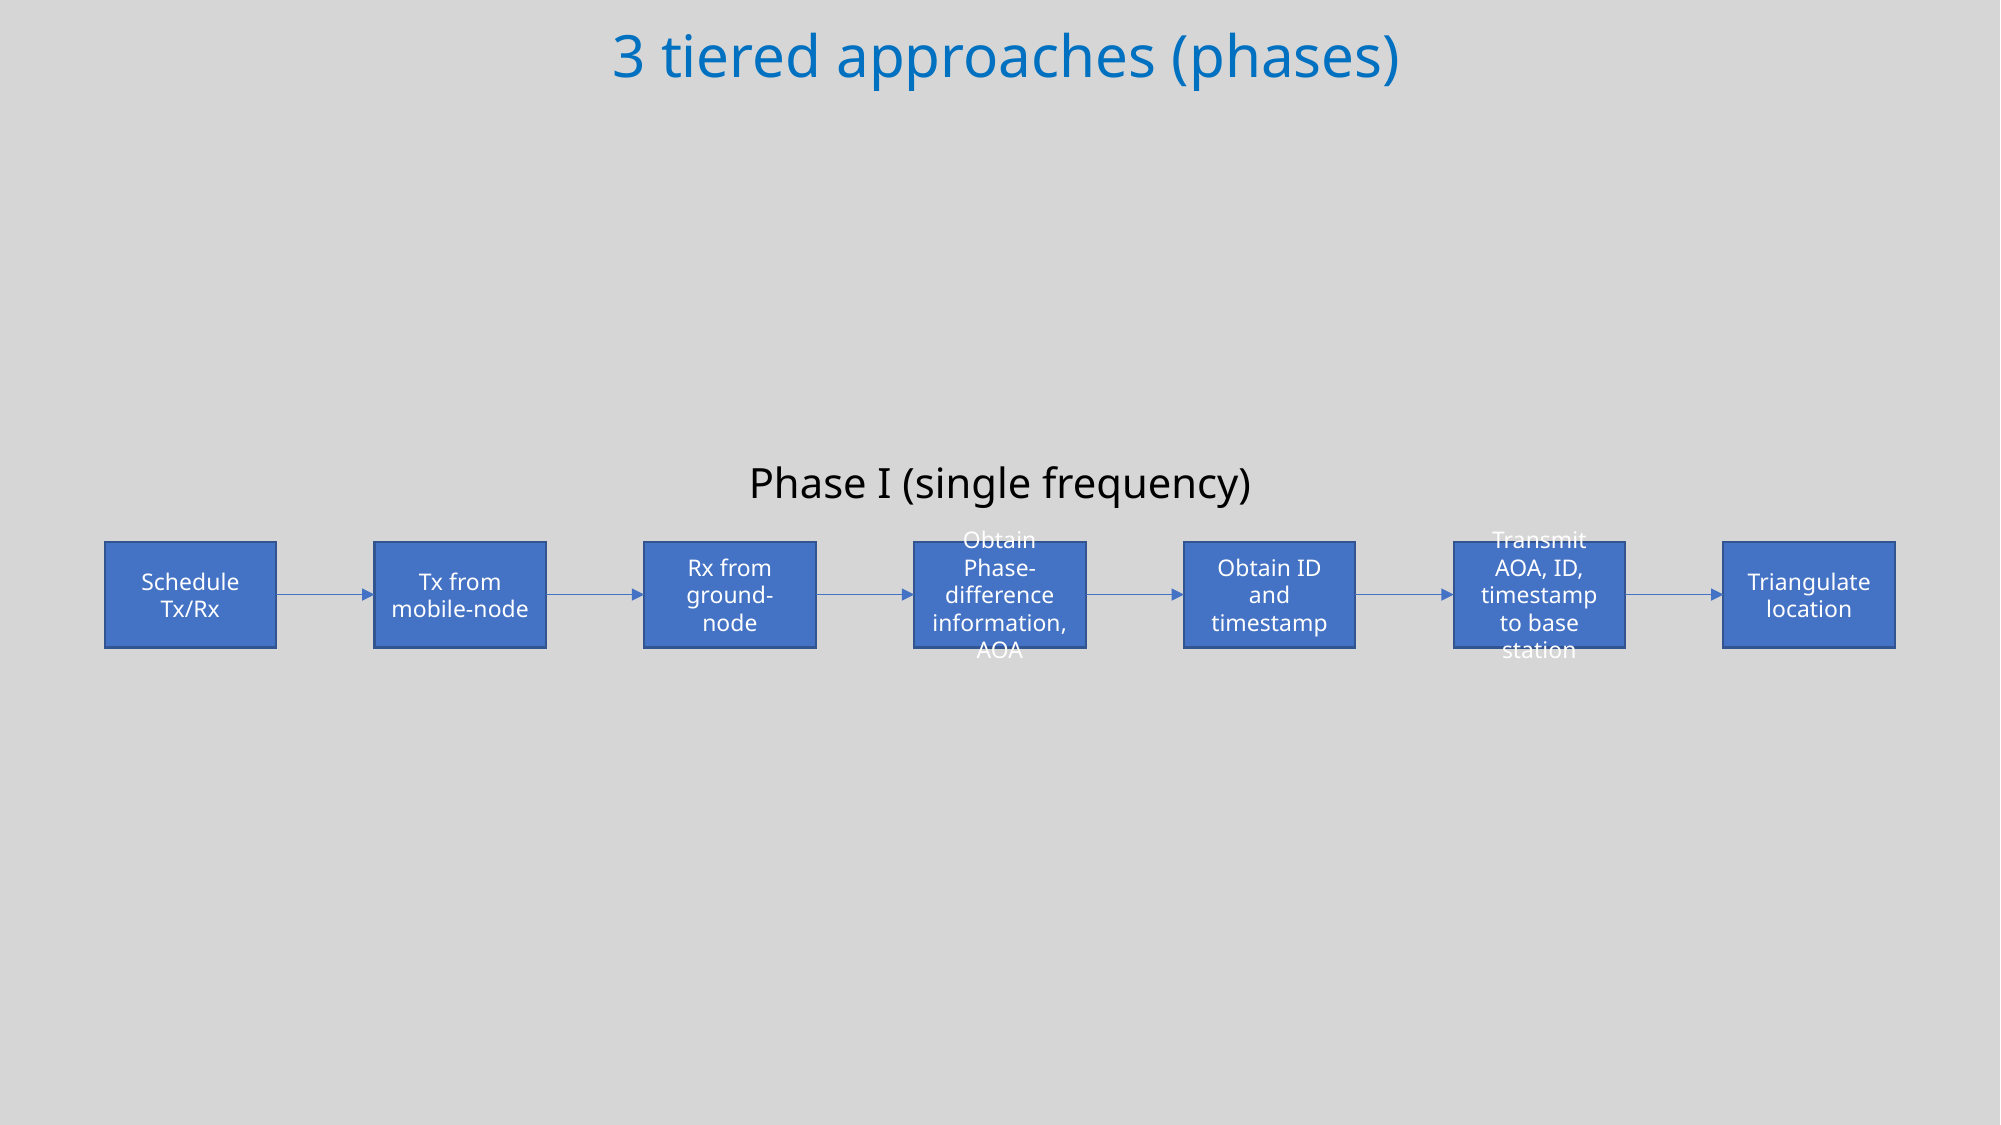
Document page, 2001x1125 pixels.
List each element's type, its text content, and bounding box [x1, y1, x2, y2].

text_box Schedule Tx/Rx [104, 541, 277, 649]
text_box Transmit AOA, ID, timestamp to base station [1453, 541, 1626, 649]
text_box 3 tiered approaches (phases) [276, 11, 1736, 97]
text_box Phase I (single frequency) [270, 449, 1730, 515]
text_box Triangulate location [1722, 541, 1896, 649]
text_box Rx from ground-node [643, 541, 817, 649]
text_box Obtain ID and timestamp [1183, 541, 1356, 649]
text_box Tx from mobile-node [373, 541, 547, 649]
text_box Obtain Phase-difference information, AOA [913, 541, 1087, 649]
